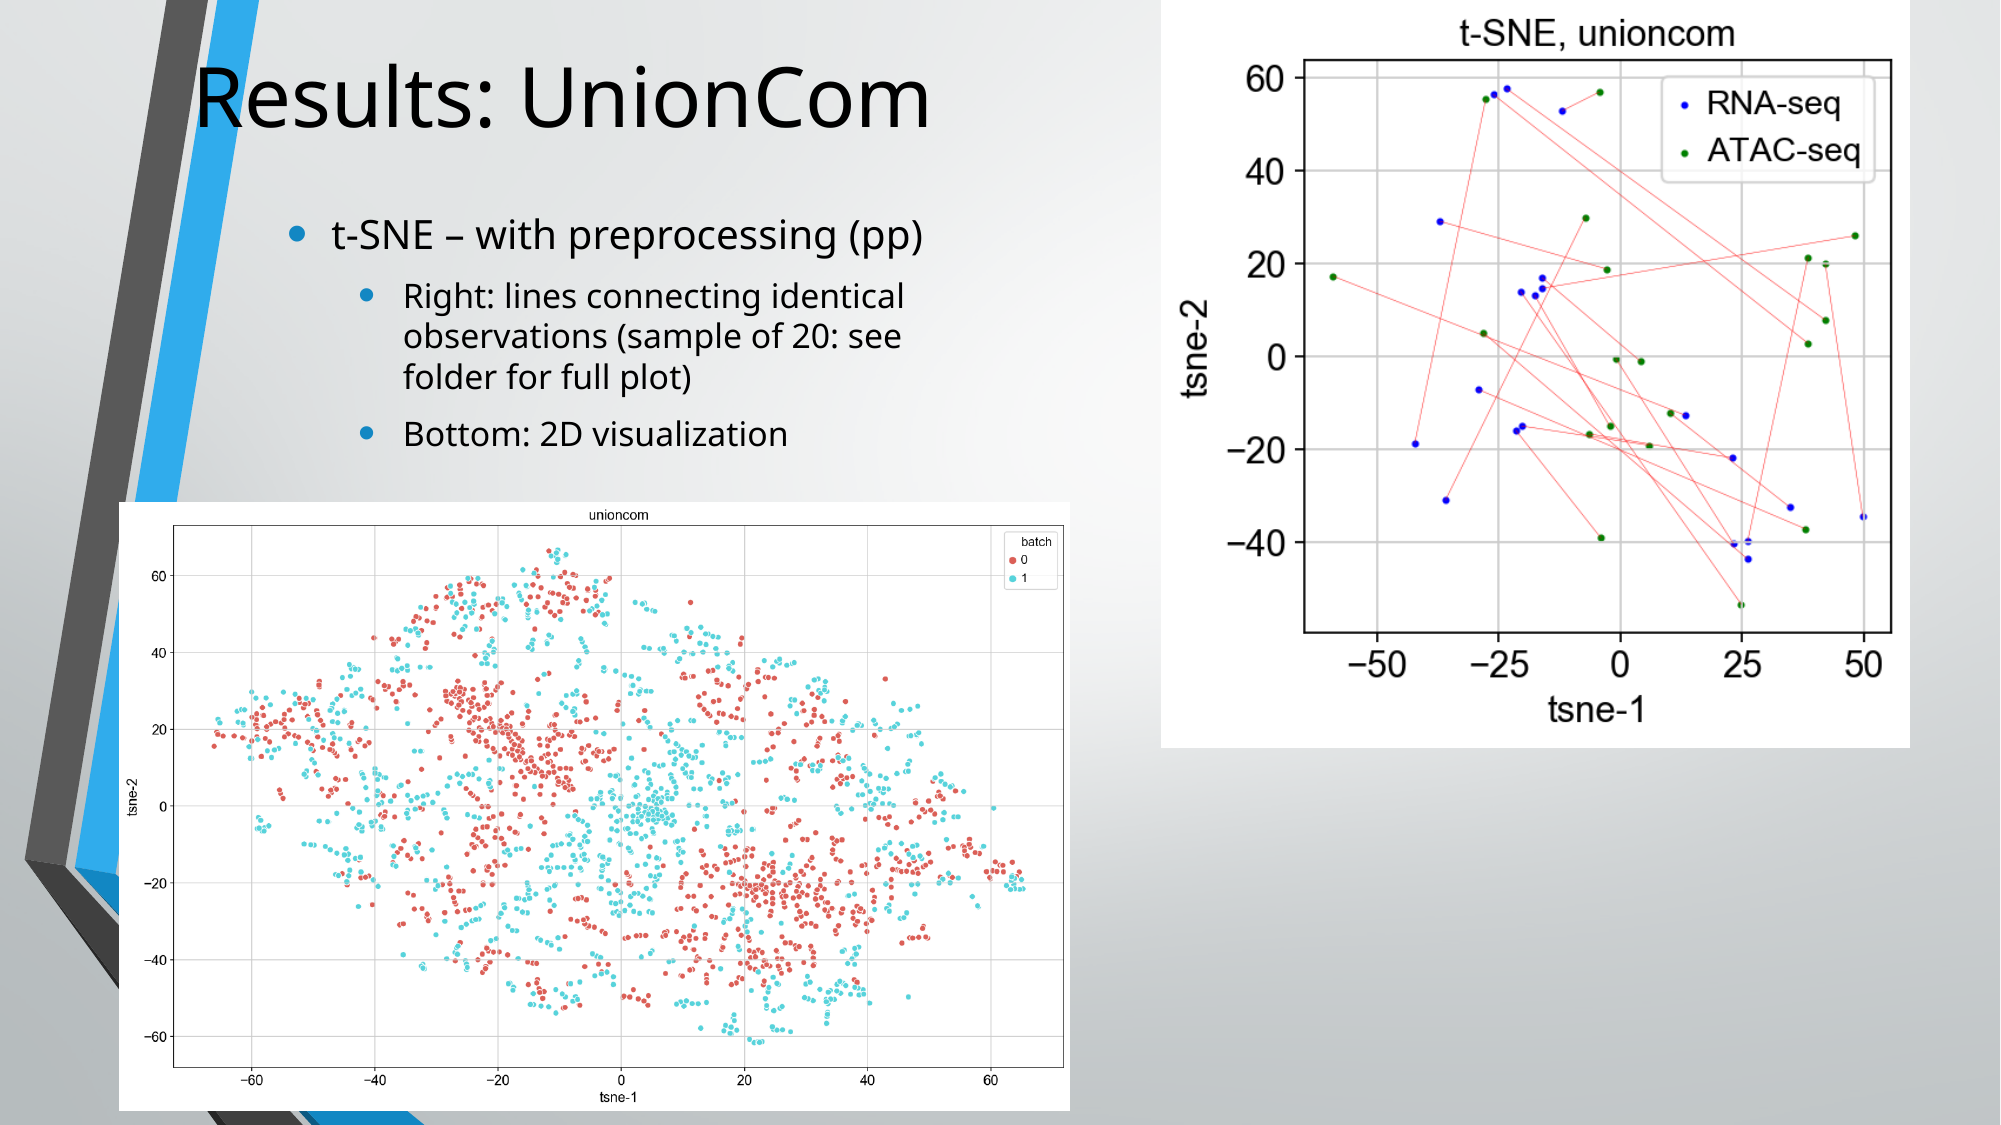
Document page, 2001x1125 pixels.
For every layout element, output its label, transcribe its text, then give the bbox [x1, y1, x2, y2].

picture [1161, 0, 1910, 748]
list t-SNE – with preprocessing (pp) Right: lines connecting identical observations (sample of 20: see folder for full plot) Bottom: 2D visualization [271, 183, 945, 479]
title Results: UnionCom [0, 0, 1127, 189]
picture [118, 502, 1070, 1111]
